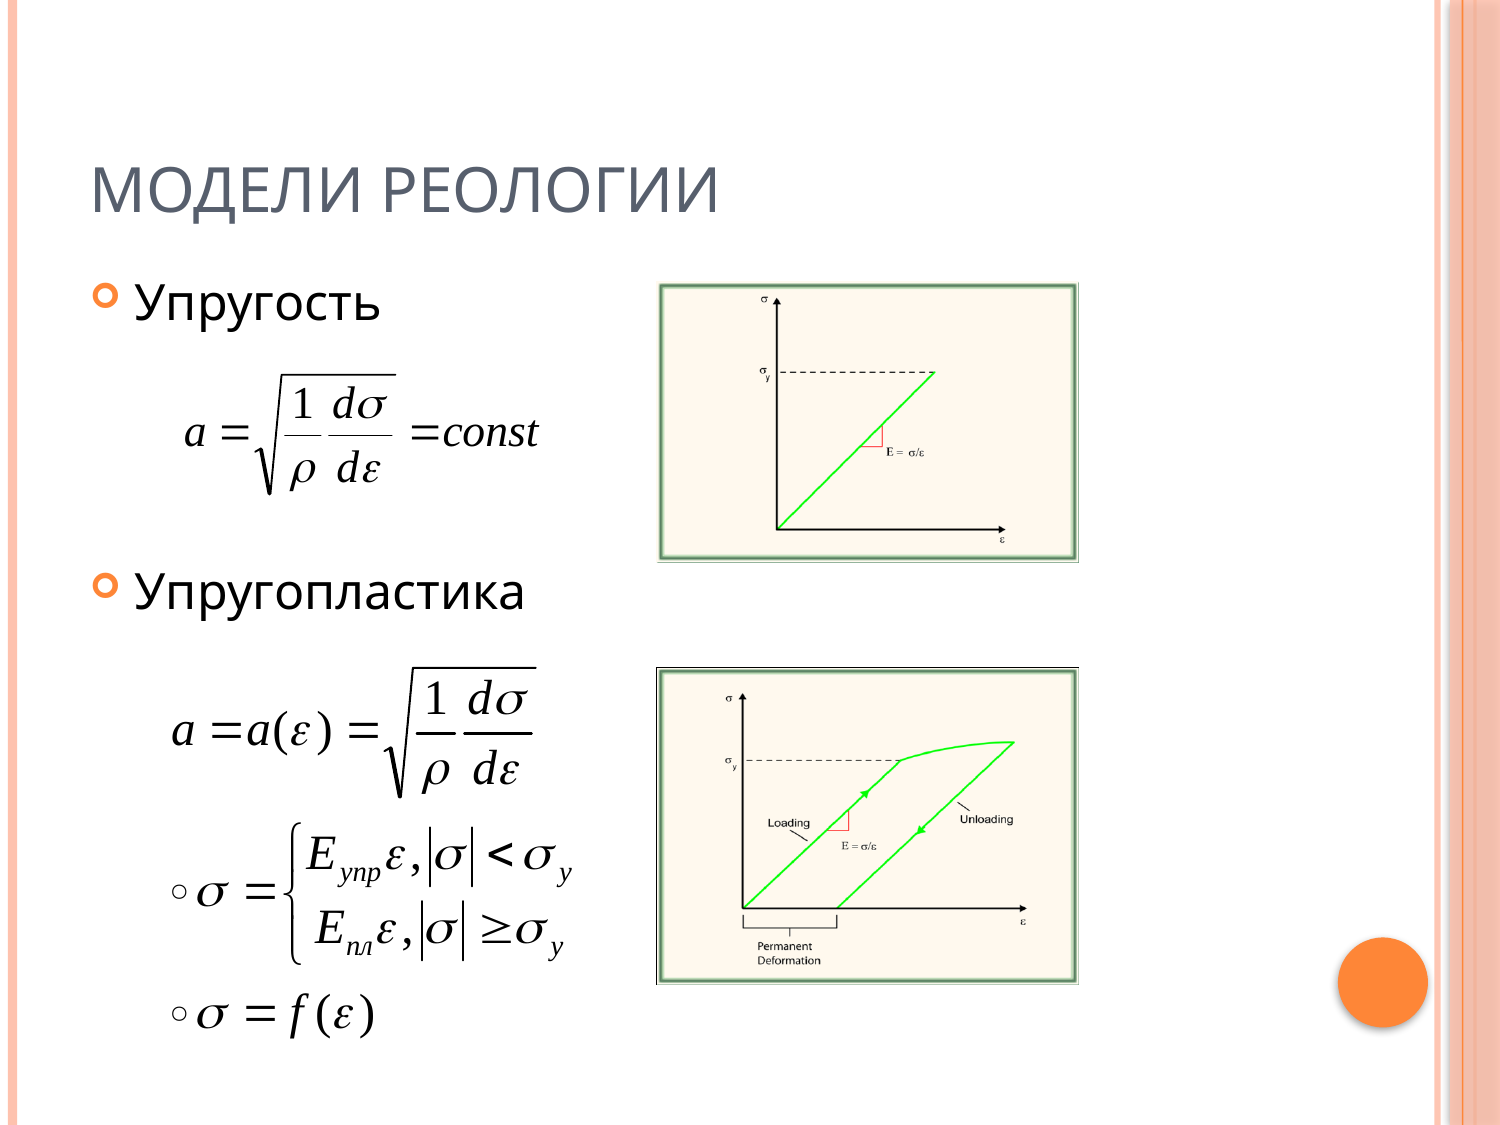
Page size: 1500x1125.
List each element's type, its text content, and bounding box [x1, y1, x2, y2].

list Упругость Упругопластика [75, 262, 645, 1062]
title Модели реологии [75, 45, 1300, 233]
picture [655, 667, 1079, 985]
picture [655, 280, 1079, 564]
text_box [162, 655, 587, 1051]
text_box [176, 362, 550, 505]
